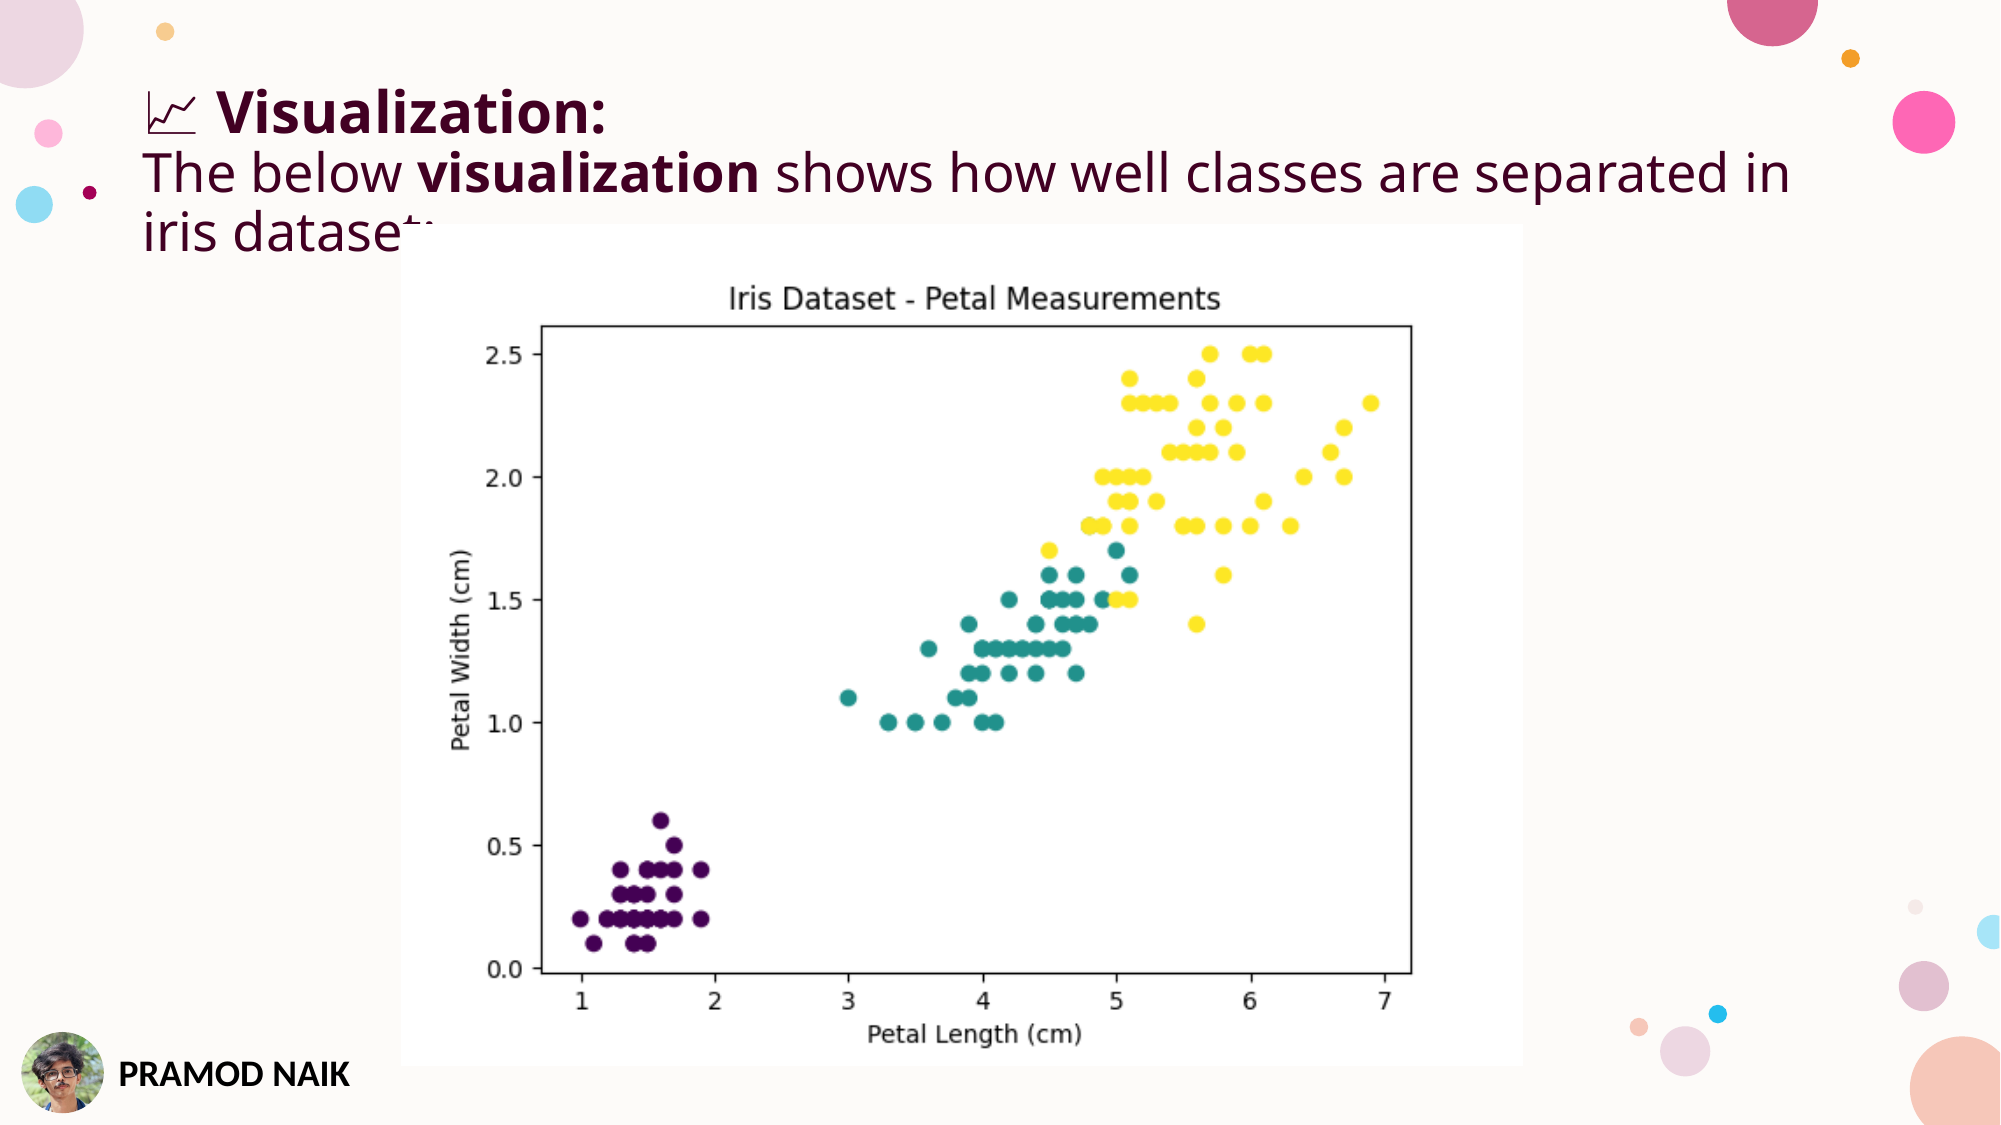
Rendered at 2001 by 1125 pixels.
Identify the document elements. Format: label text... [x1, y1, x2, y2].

picture [401, 224, 1523, 1066]
picture [21, 1031, 104, 1114]
title 📈 Visualization: The below visualization shows how well classes are separated in iris dataset: [127, 59, 1877, 345]
